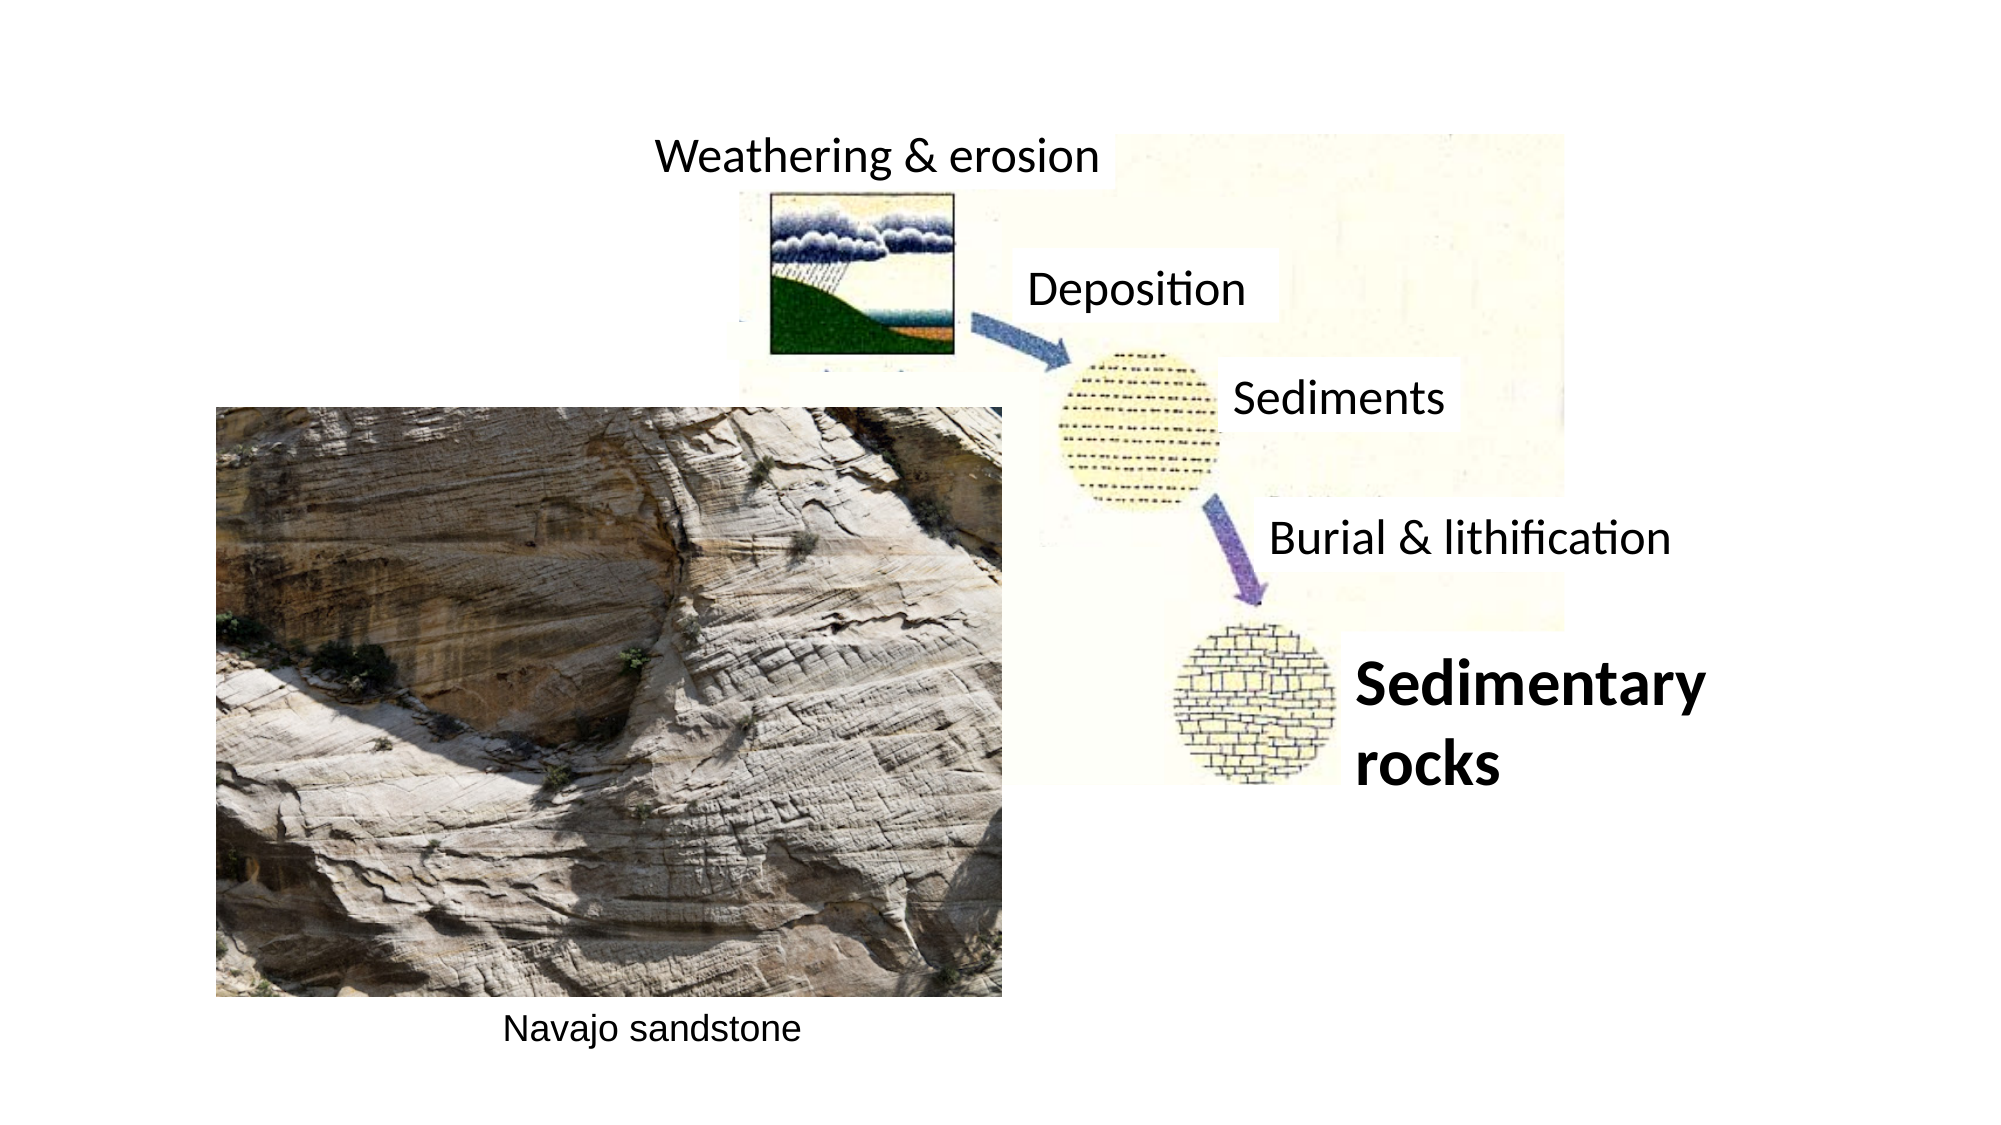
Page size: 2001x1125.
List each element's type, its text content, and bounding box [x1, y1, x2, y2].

text_box Burial & lithification [1565, 497, 1687, 572]
text_box Navajo sandstone [487, 998, 817, 1057]
text_box Weathering & erosion [639, 114, 1116, 190]
text_box Sedimentary rocks [1341, 631, 1723, 807]
picture [216, 407, 1002, 998]
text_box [726, 134, 1565, 785]
